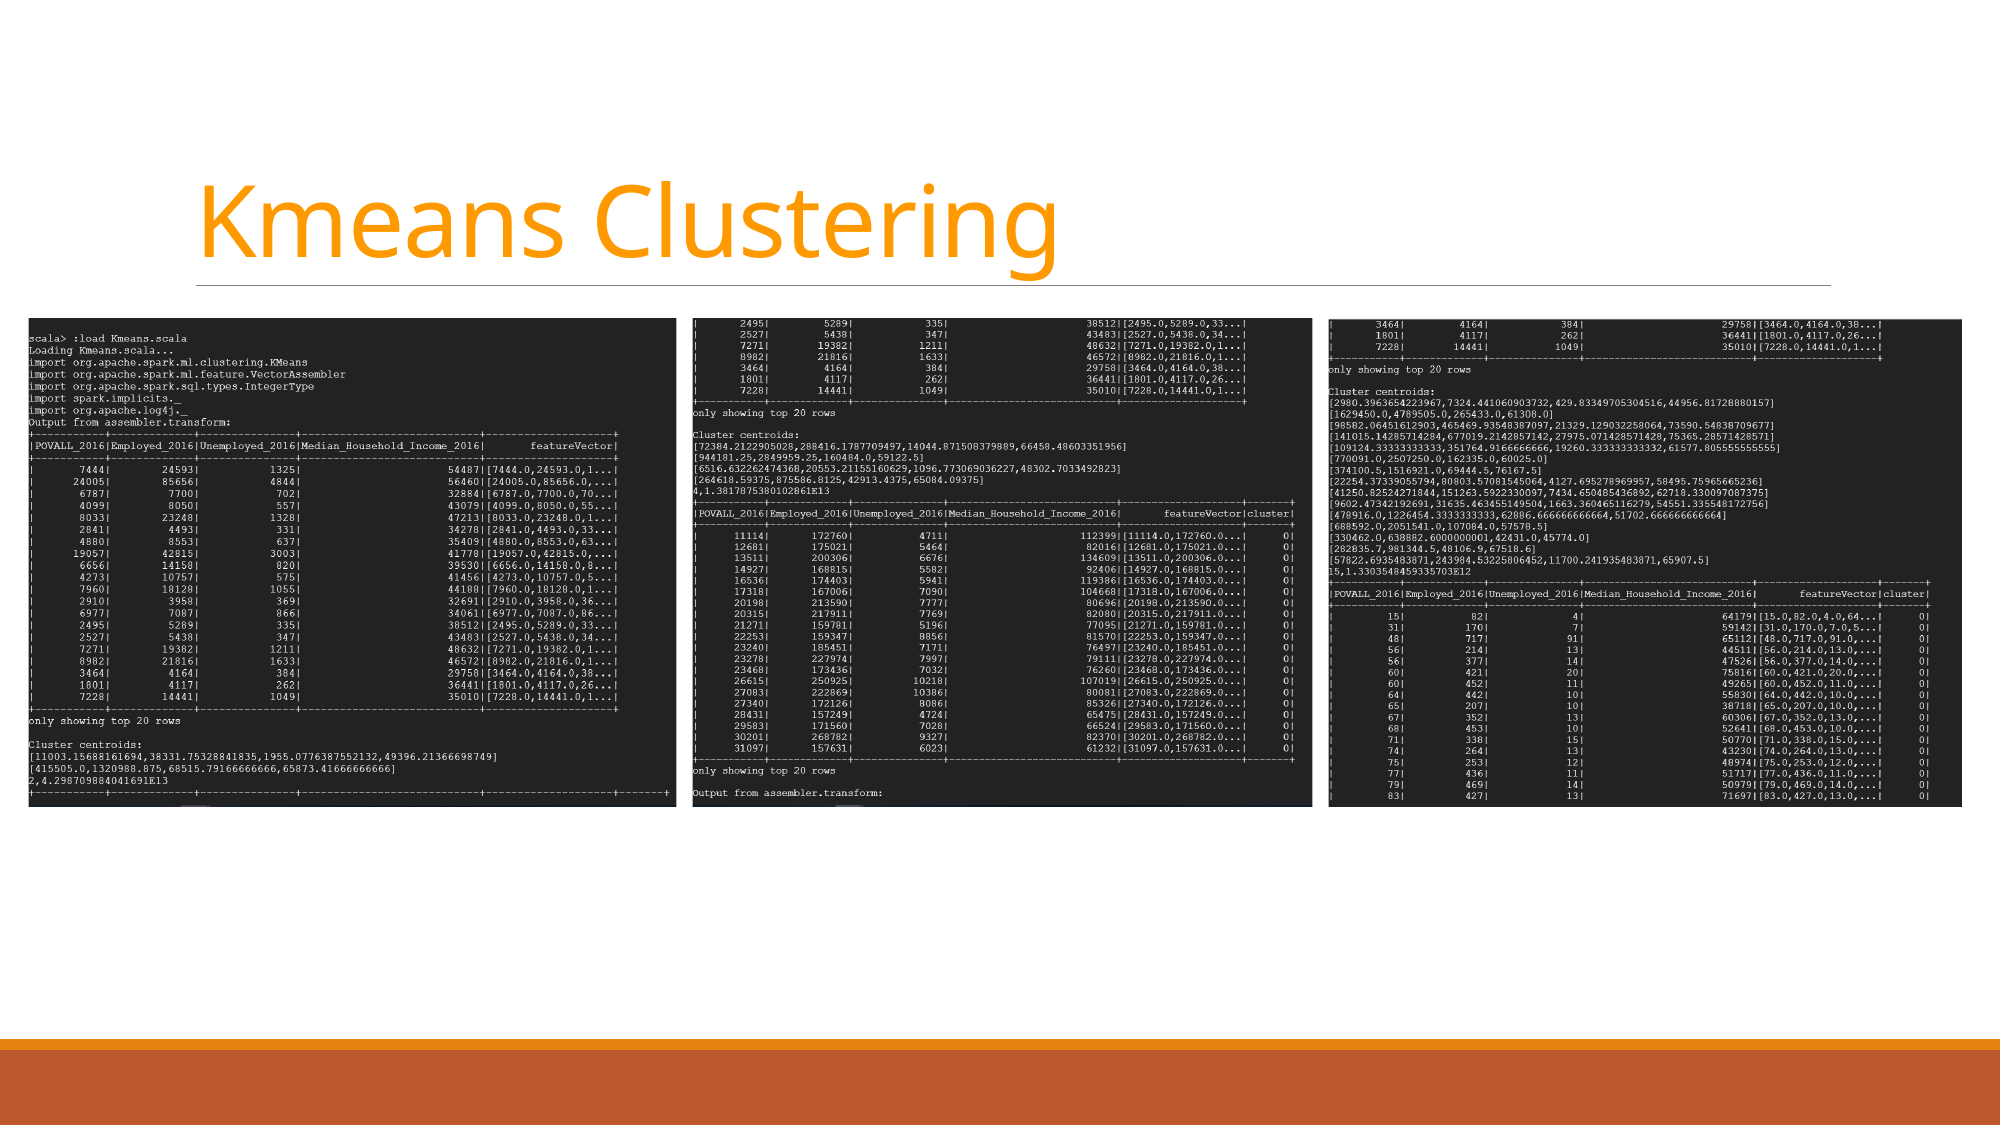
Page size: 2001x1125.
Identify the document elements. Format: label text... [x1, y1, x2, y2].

picture [1328, 317, 1963, 807]
picture [27, 317, 677, 807]
title Kmeans Clustering [180, 47, 1830, 285]
picture [692, 317, 1313, 807]
